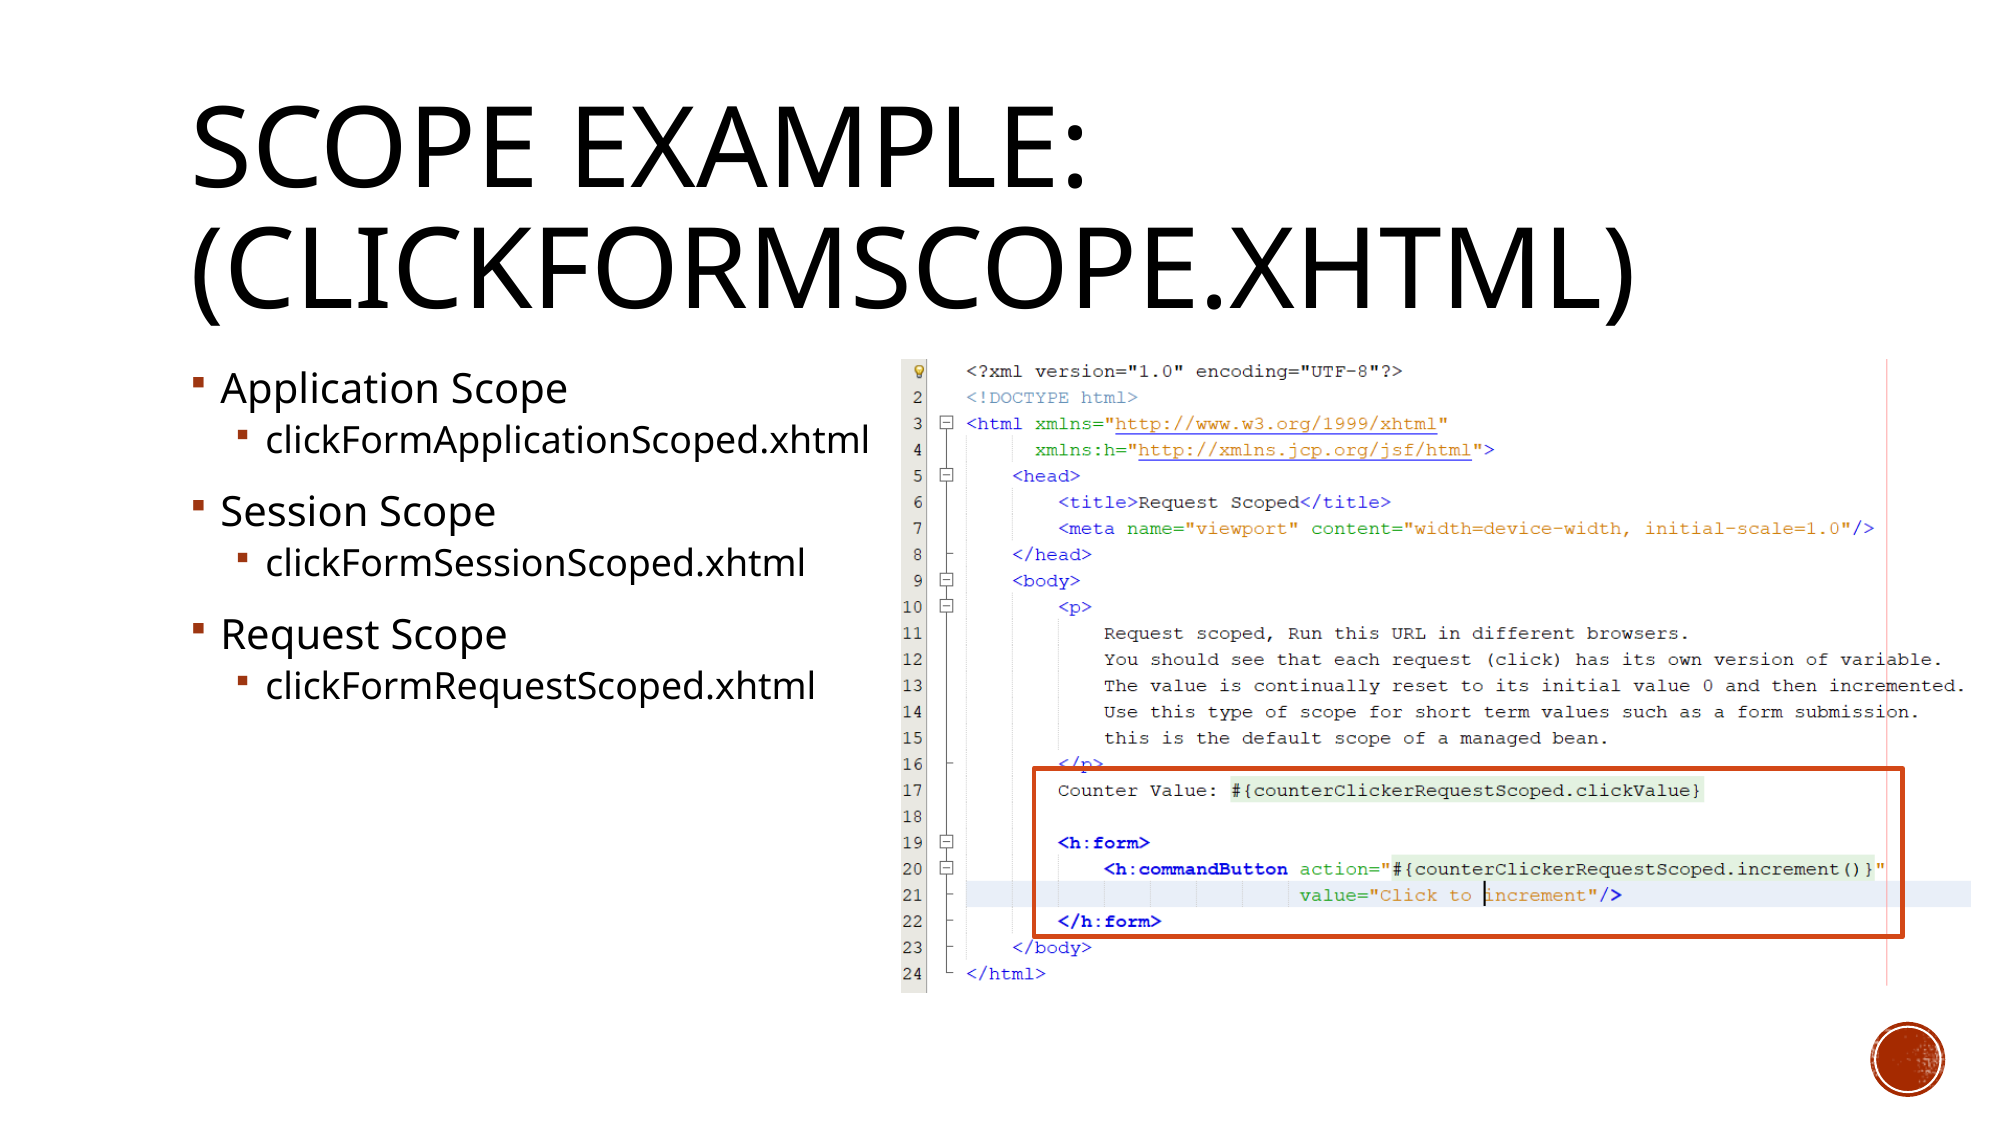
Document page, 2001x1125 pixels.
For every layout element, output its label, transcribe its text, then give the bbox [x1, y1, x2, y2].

picture [903, 362, 1970, 992]
title Scope Example: (clickFormscope.xhtml) [175, 79, 1826, 344]
list Application Scope clickFormApplicationScoped.xhtml Session Scope clickFormSessionScoped.xhtml Request Scope clickFormRequestScoped.xhtml [175, 360, 956, 1013]
